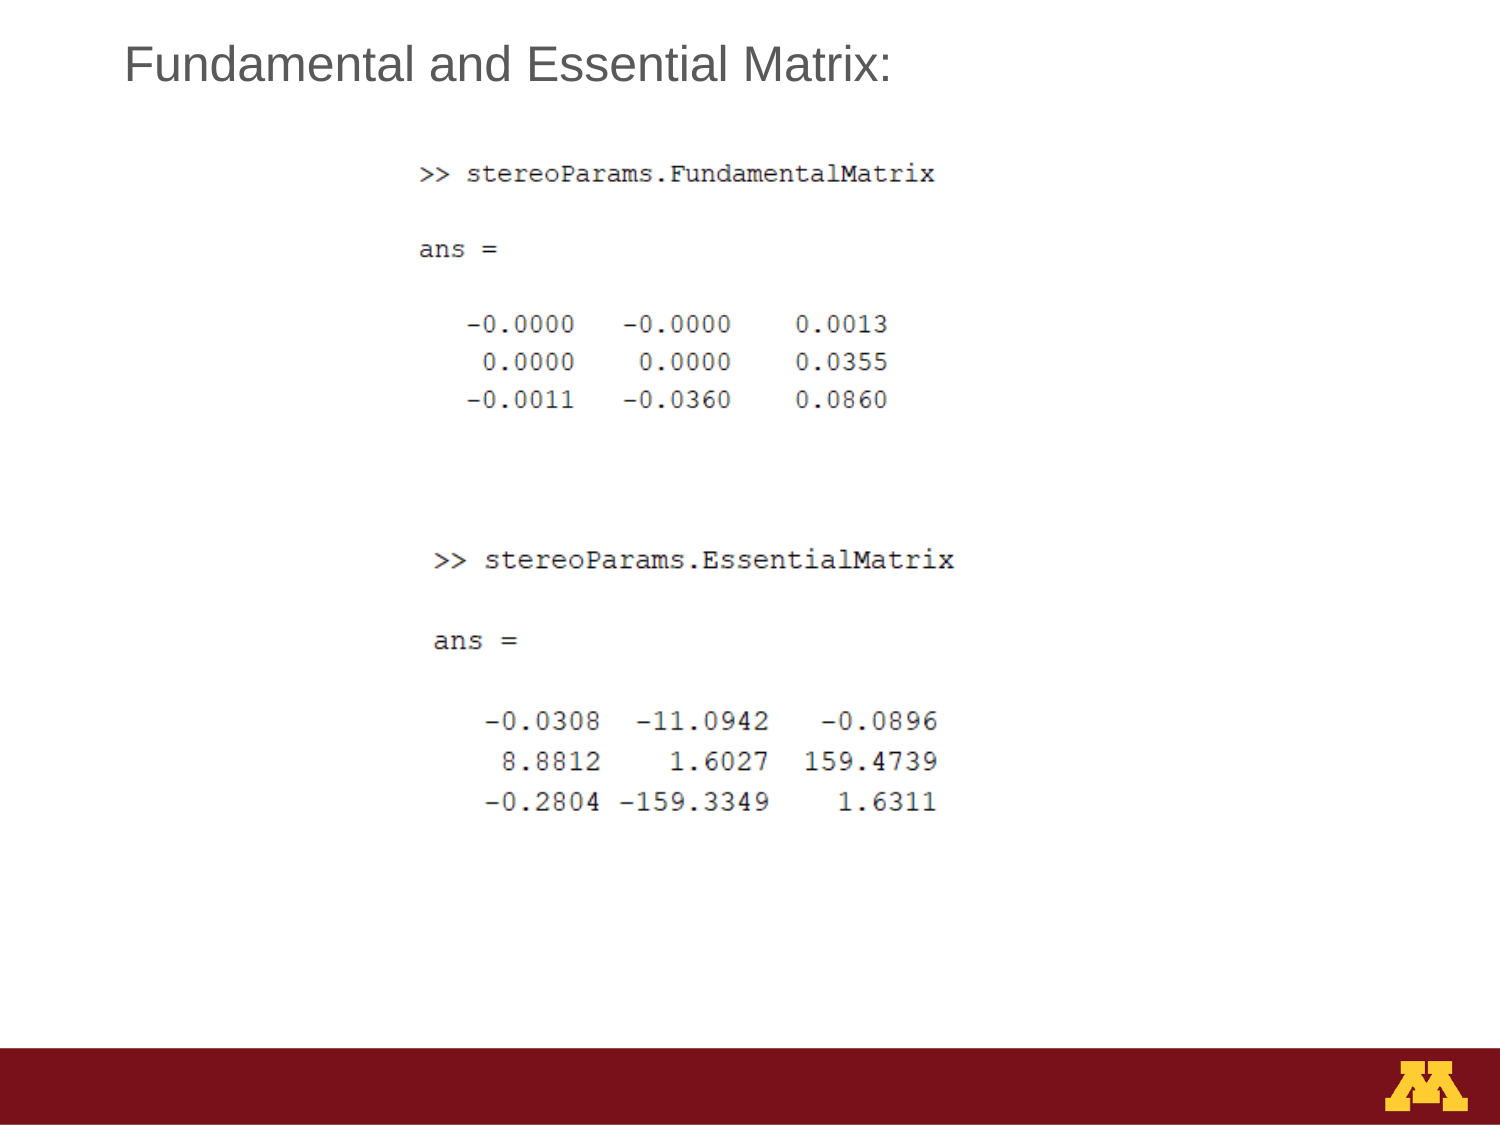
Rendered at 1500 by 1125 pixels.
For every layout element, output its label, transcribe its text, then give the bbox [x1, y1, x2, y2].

picture [0, 1048, 1500, 1125]
picture [412, 152, 1012, 438]
list Fundamental and Essential Matrix: [112, 26, 1388, 938]
picture [432, 540, 993, 849]
